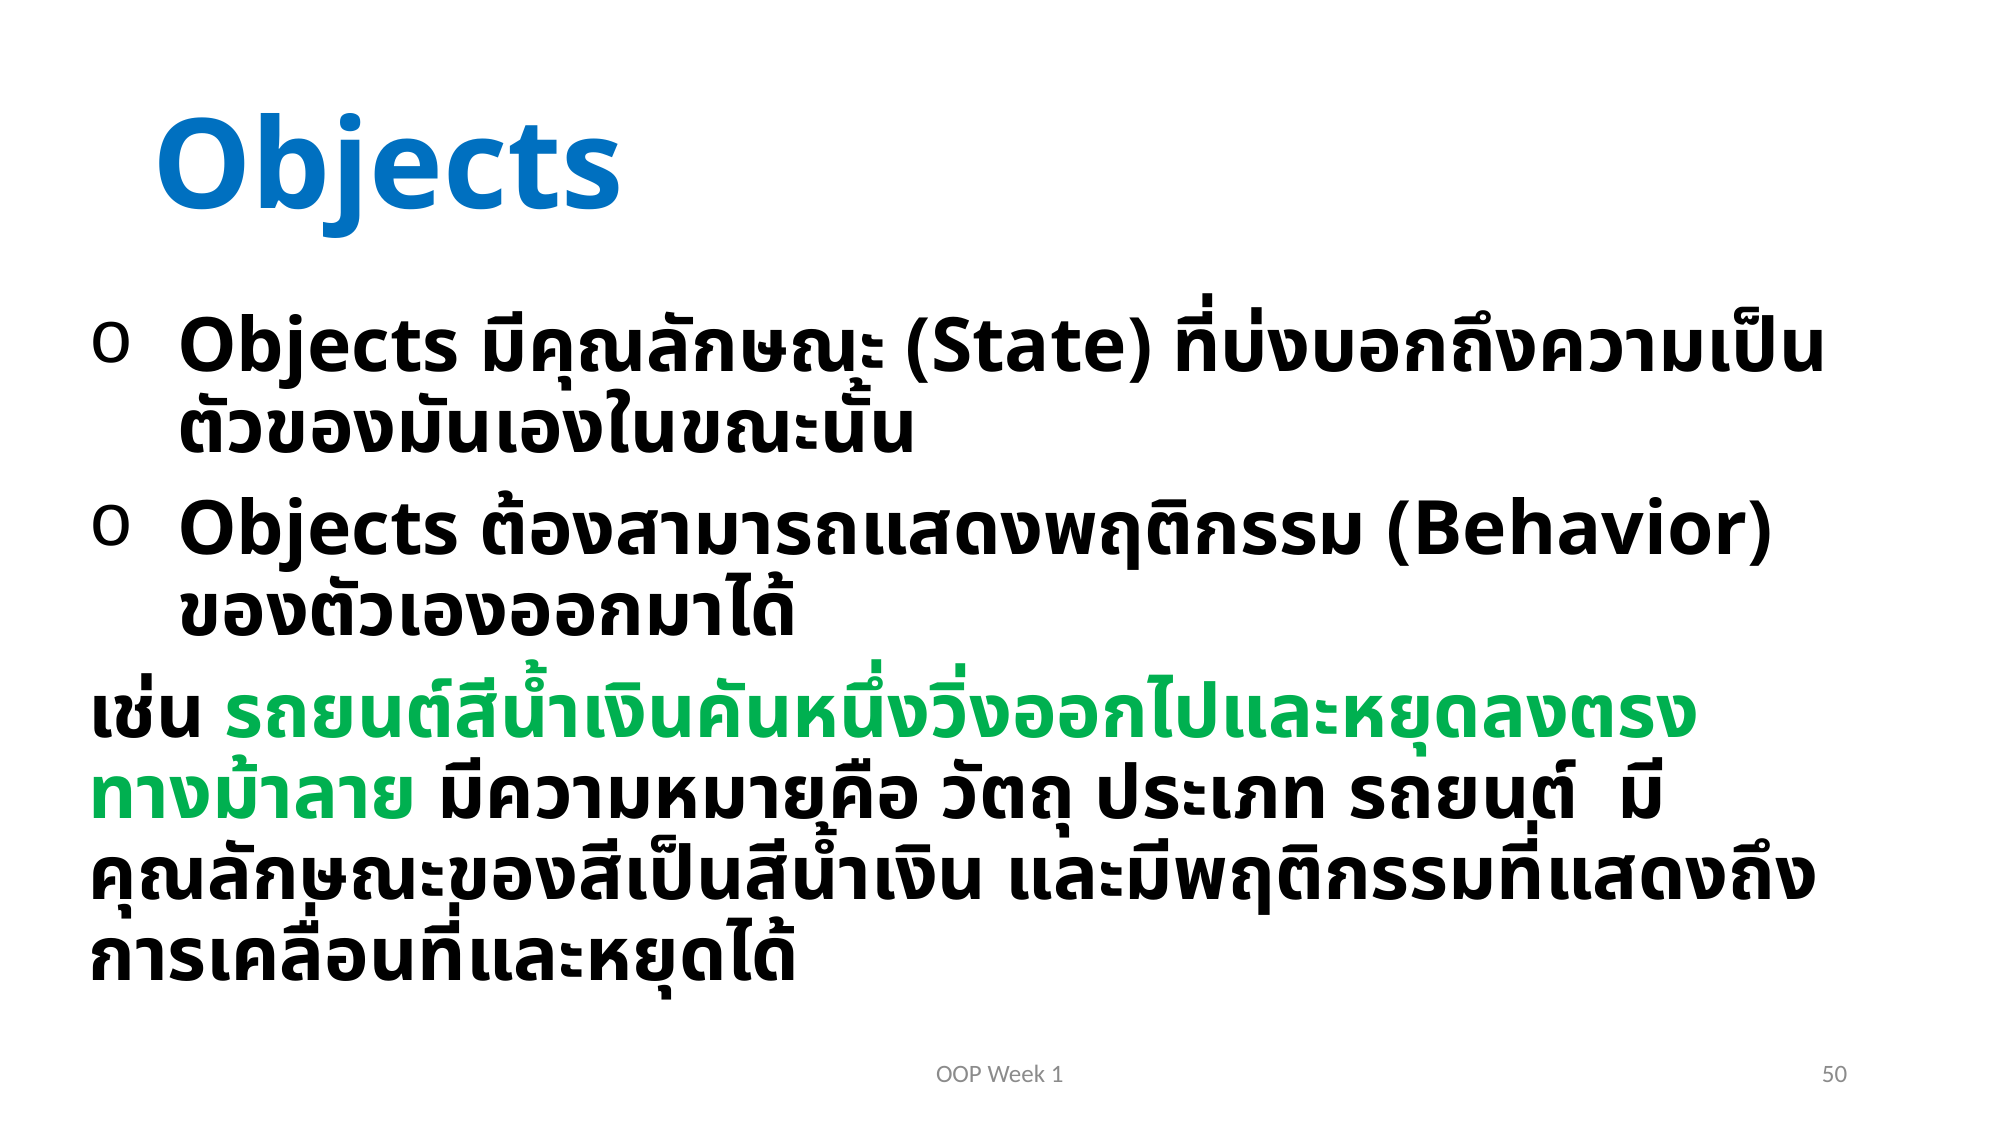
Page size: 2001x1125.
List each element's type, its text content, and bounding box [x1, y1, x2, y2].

footer OOP Week 1 [662, 1042, 1338, 1103]
slide_number 50 [1412, 1042, 1863, 1103]
list Objects มีคุณลักษณะ (State) ที่บ่งบอกถึงความเป็นตัวของมันเองในขณะนั้น Objects ต้องสามารถแสดงพฤติกรรม (Behavior) ของตัวเองออกมาได้ เช่น รถยนต์สีน้ำเงินคันหนึ่งวิ่งออกไปและหยุดลงตรงทางม้าลาย มีความหมายคือ วัตถุ ประเภท รถยนต์ มีคุณลักษณะของสีเป็นสีน้ำเงิน และมีพฤติกรรมที่แสดงถึงการเคลื่อนที่และหยุดได้ [73, 299, 1863, 1014]
title Objects [137, 59, 1863, 278]
